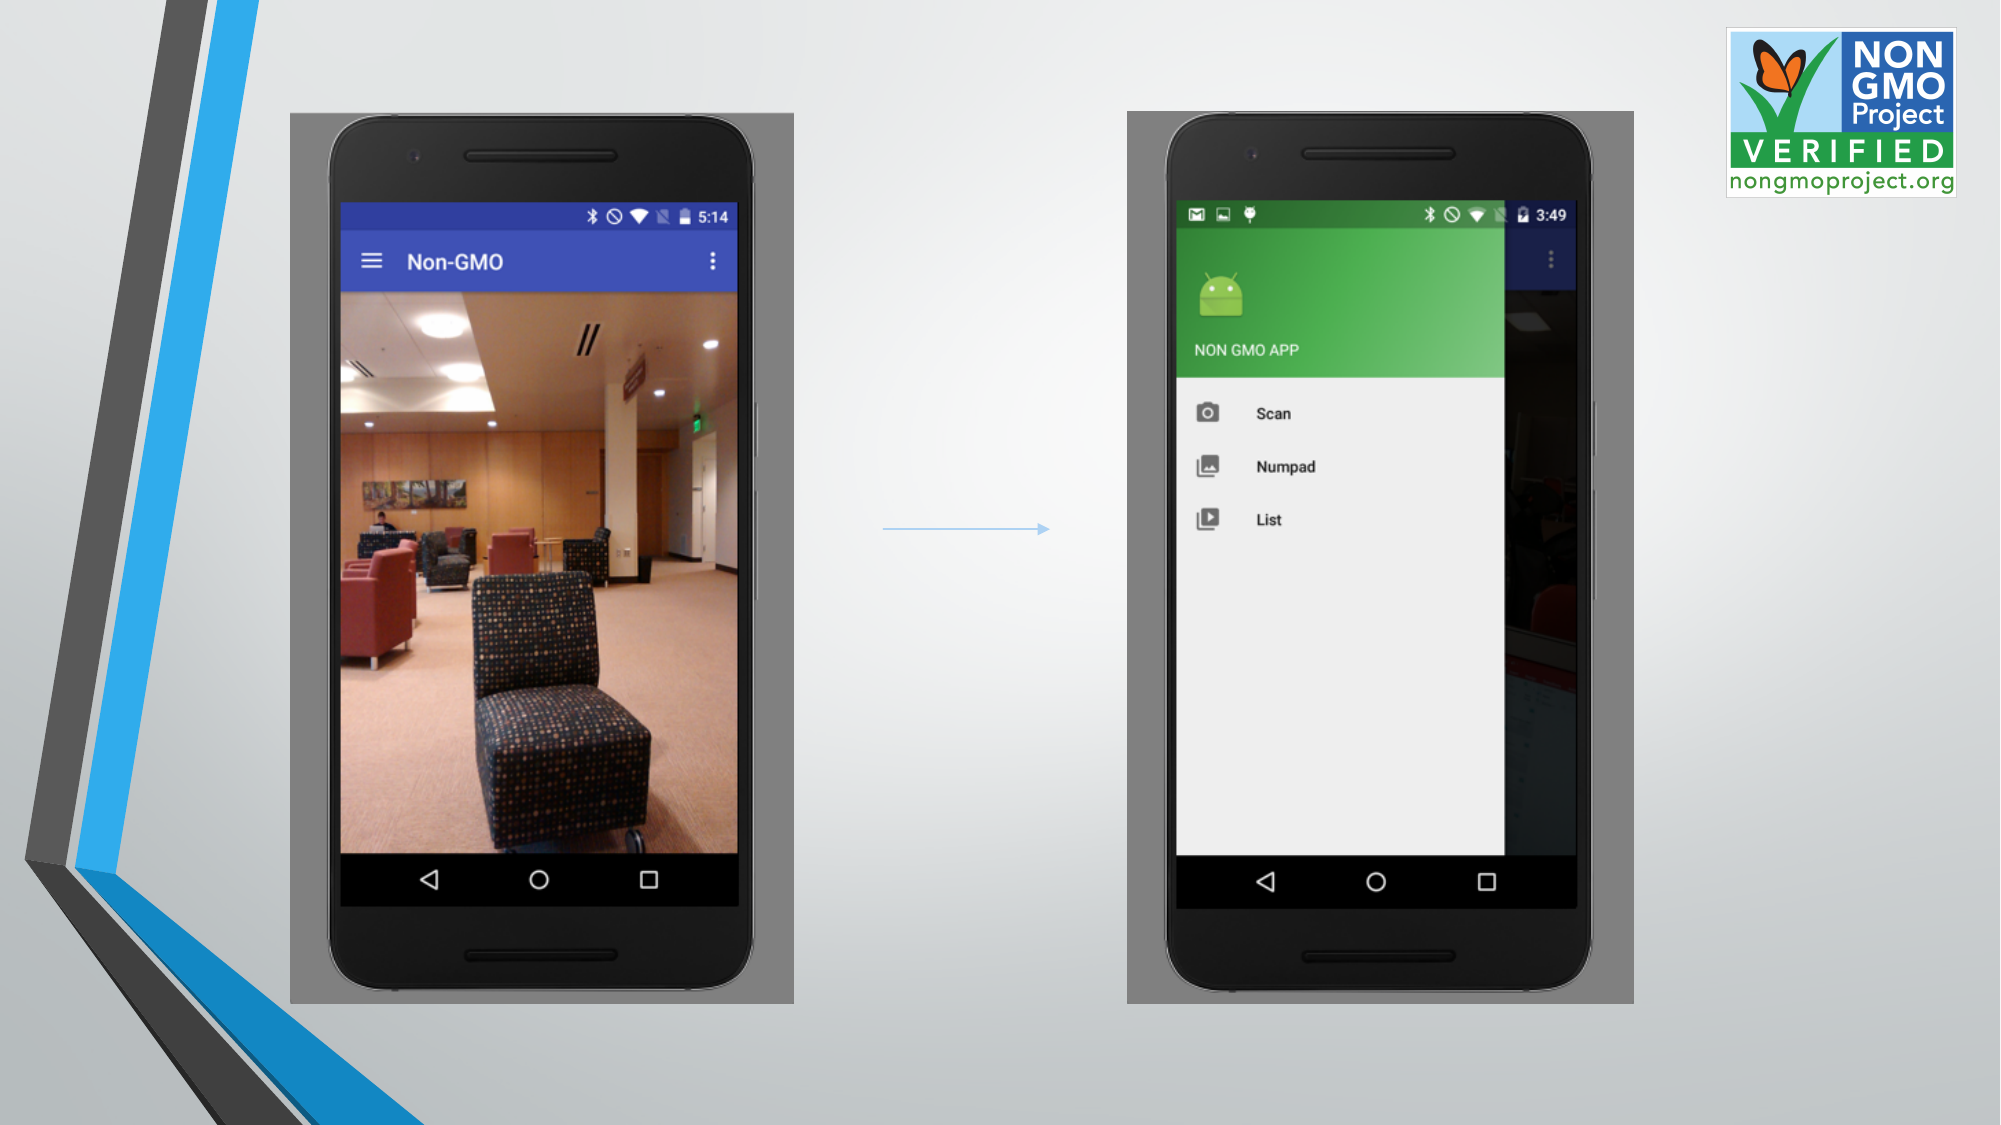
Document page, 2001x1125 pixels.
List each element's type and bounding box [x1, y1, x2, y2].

picture [1725, 27, 1958, 198]
picture [290, 112, 794, 1005]
picture [1127, 111, 1634, 1005]
